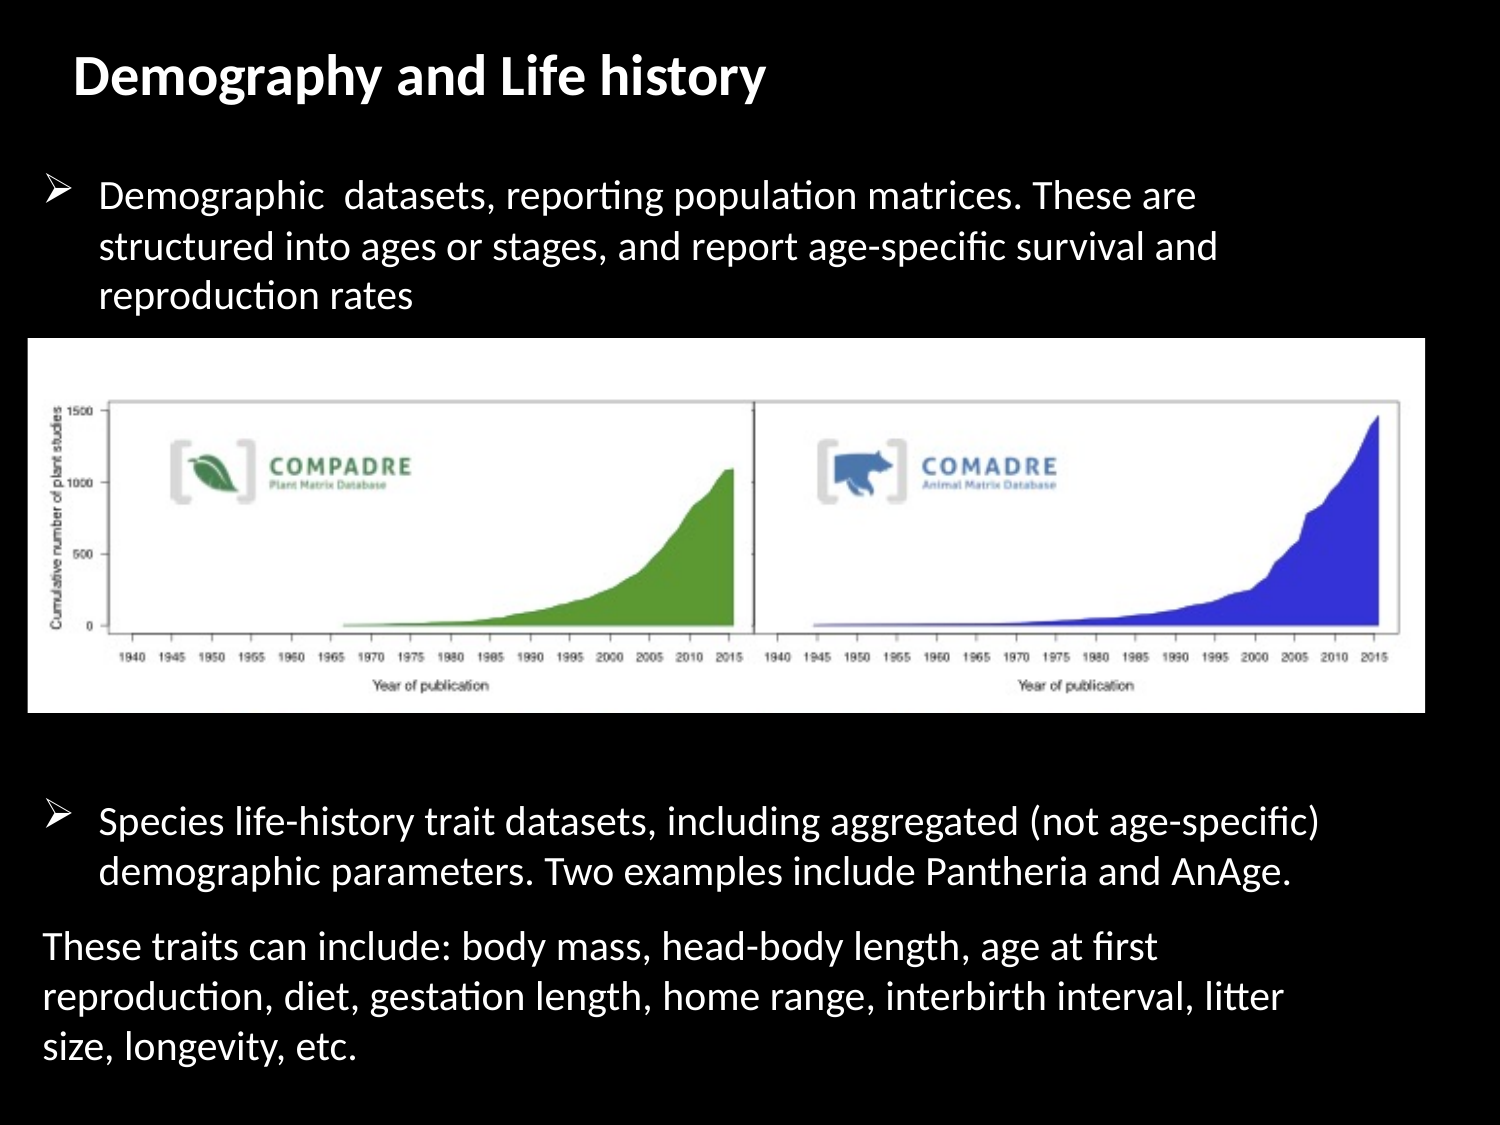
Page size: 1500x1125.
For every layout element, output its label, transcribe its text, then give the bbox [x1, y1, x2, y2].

text_box Demographic datasets, reporting population matrices. These are structured into ages or stages, and report age-specific survival and reproduction rates Species life-history trait datasets, including aggregated (not age-specific) demographic parameters. Two examples include Pantheria and AnAge. These traits can include: body mass, head-body length, age at first reproduction, diet, gestation length, home range, interbirth interval, litter size, longevity, etc. [27, 720, 1375, 1077]
picture [27, 337, 1426, 713]
text_box Demography and Life history [59, 29, 1477, 112]
text_box Demographic datasets, reporting population matrices. These are structured into ages or stages, and report age-specific survival and reproduction rates Species life-history trait datasets, including aggregated (not age-specific) demographic parameters. Two examples include Pantheria and AnAge. These traits can include: body mass, head-body length, age at first reproduction, diet, gestation length, home range, interbirth interval, litter size, longevity, etc. [27, 160, 1375, 337]
